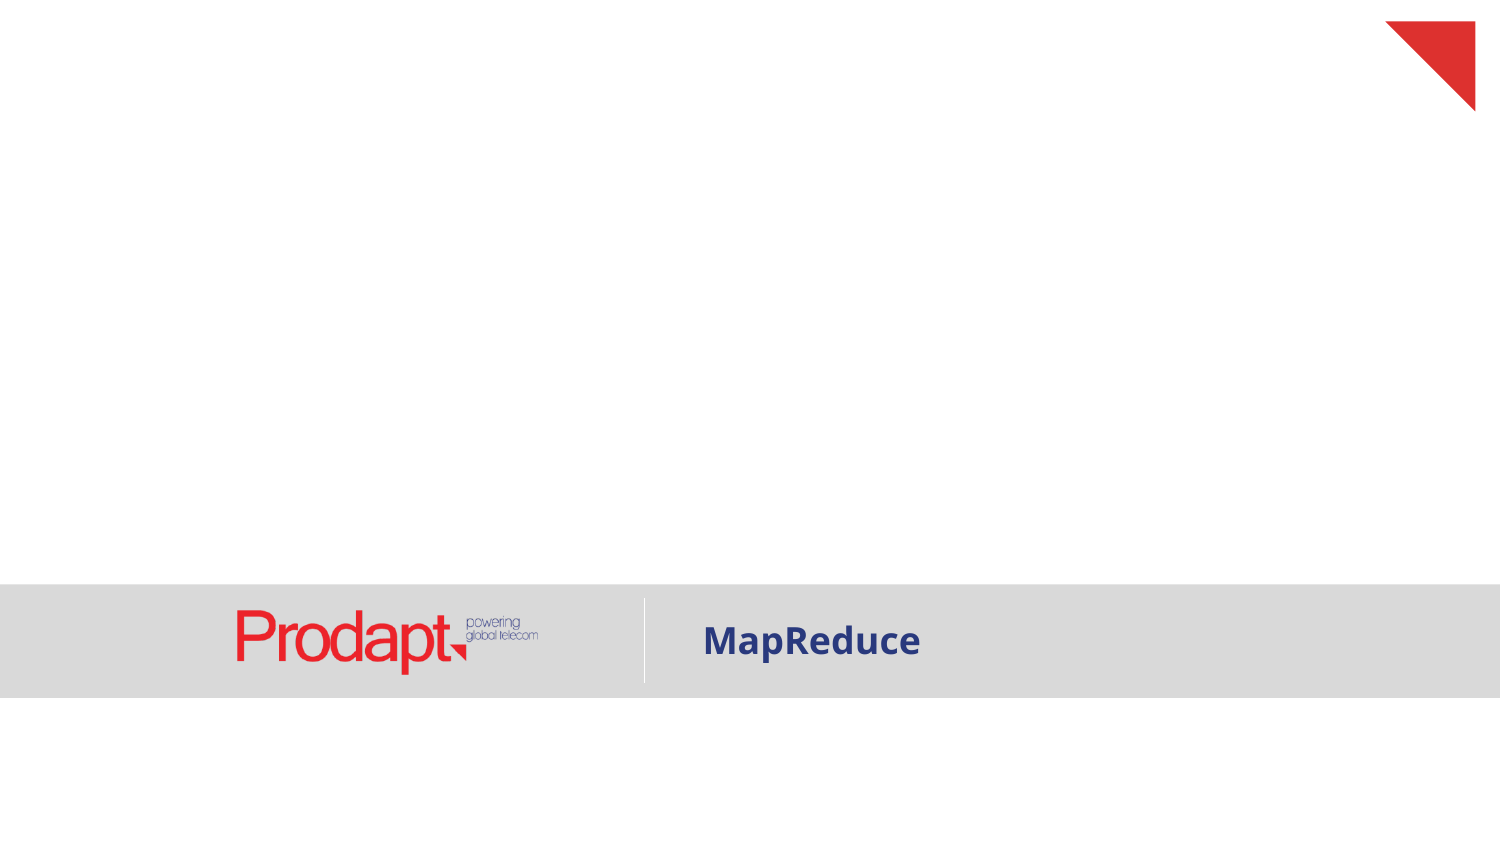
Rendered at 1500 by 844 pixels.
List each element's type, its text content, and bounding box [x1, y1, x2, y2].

picture [237, 610, 538, 675]
title MapReduce [687, 602, 1434, 678]
